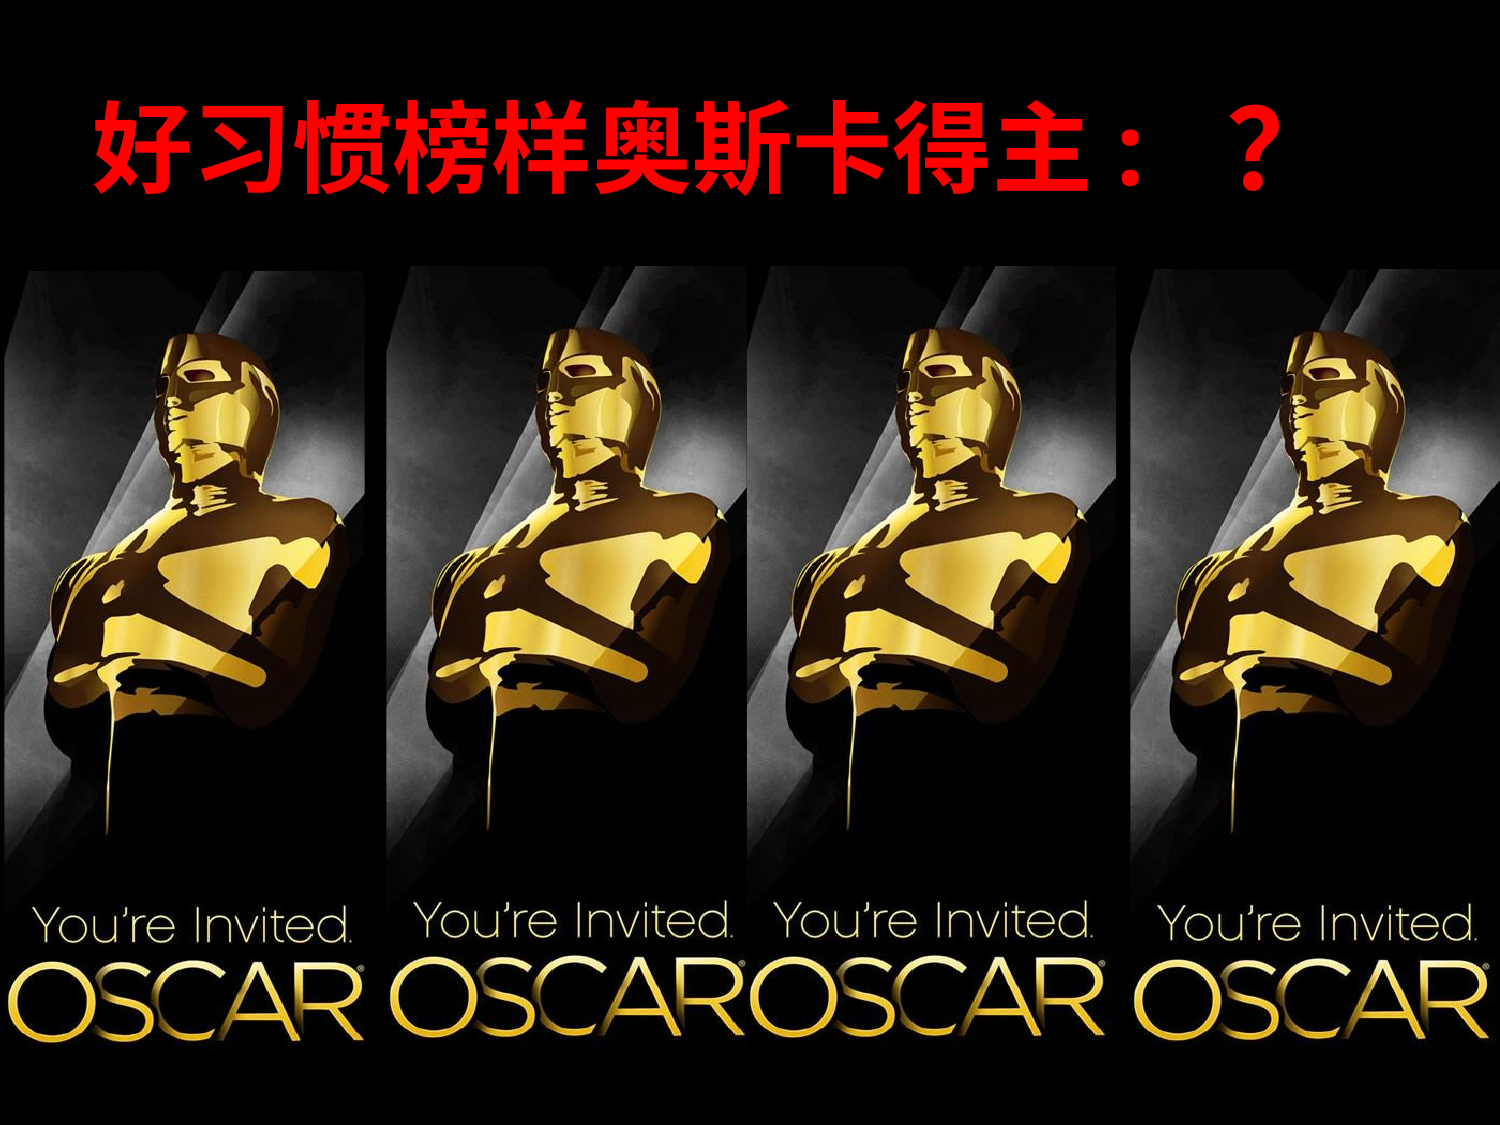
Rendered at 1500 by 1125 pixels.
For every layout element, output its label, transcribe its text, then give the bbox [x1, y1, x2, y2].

text_box ？ [1211, 70, 1318, 221]
text_box 好习惯榜样奥斯卡得主: [77, 78, 1160, 213]
picture [386, 265, 1117, 1050]
picture [1130, 269, 1500, 1051]
picture [4, 271, 365, 1056]
